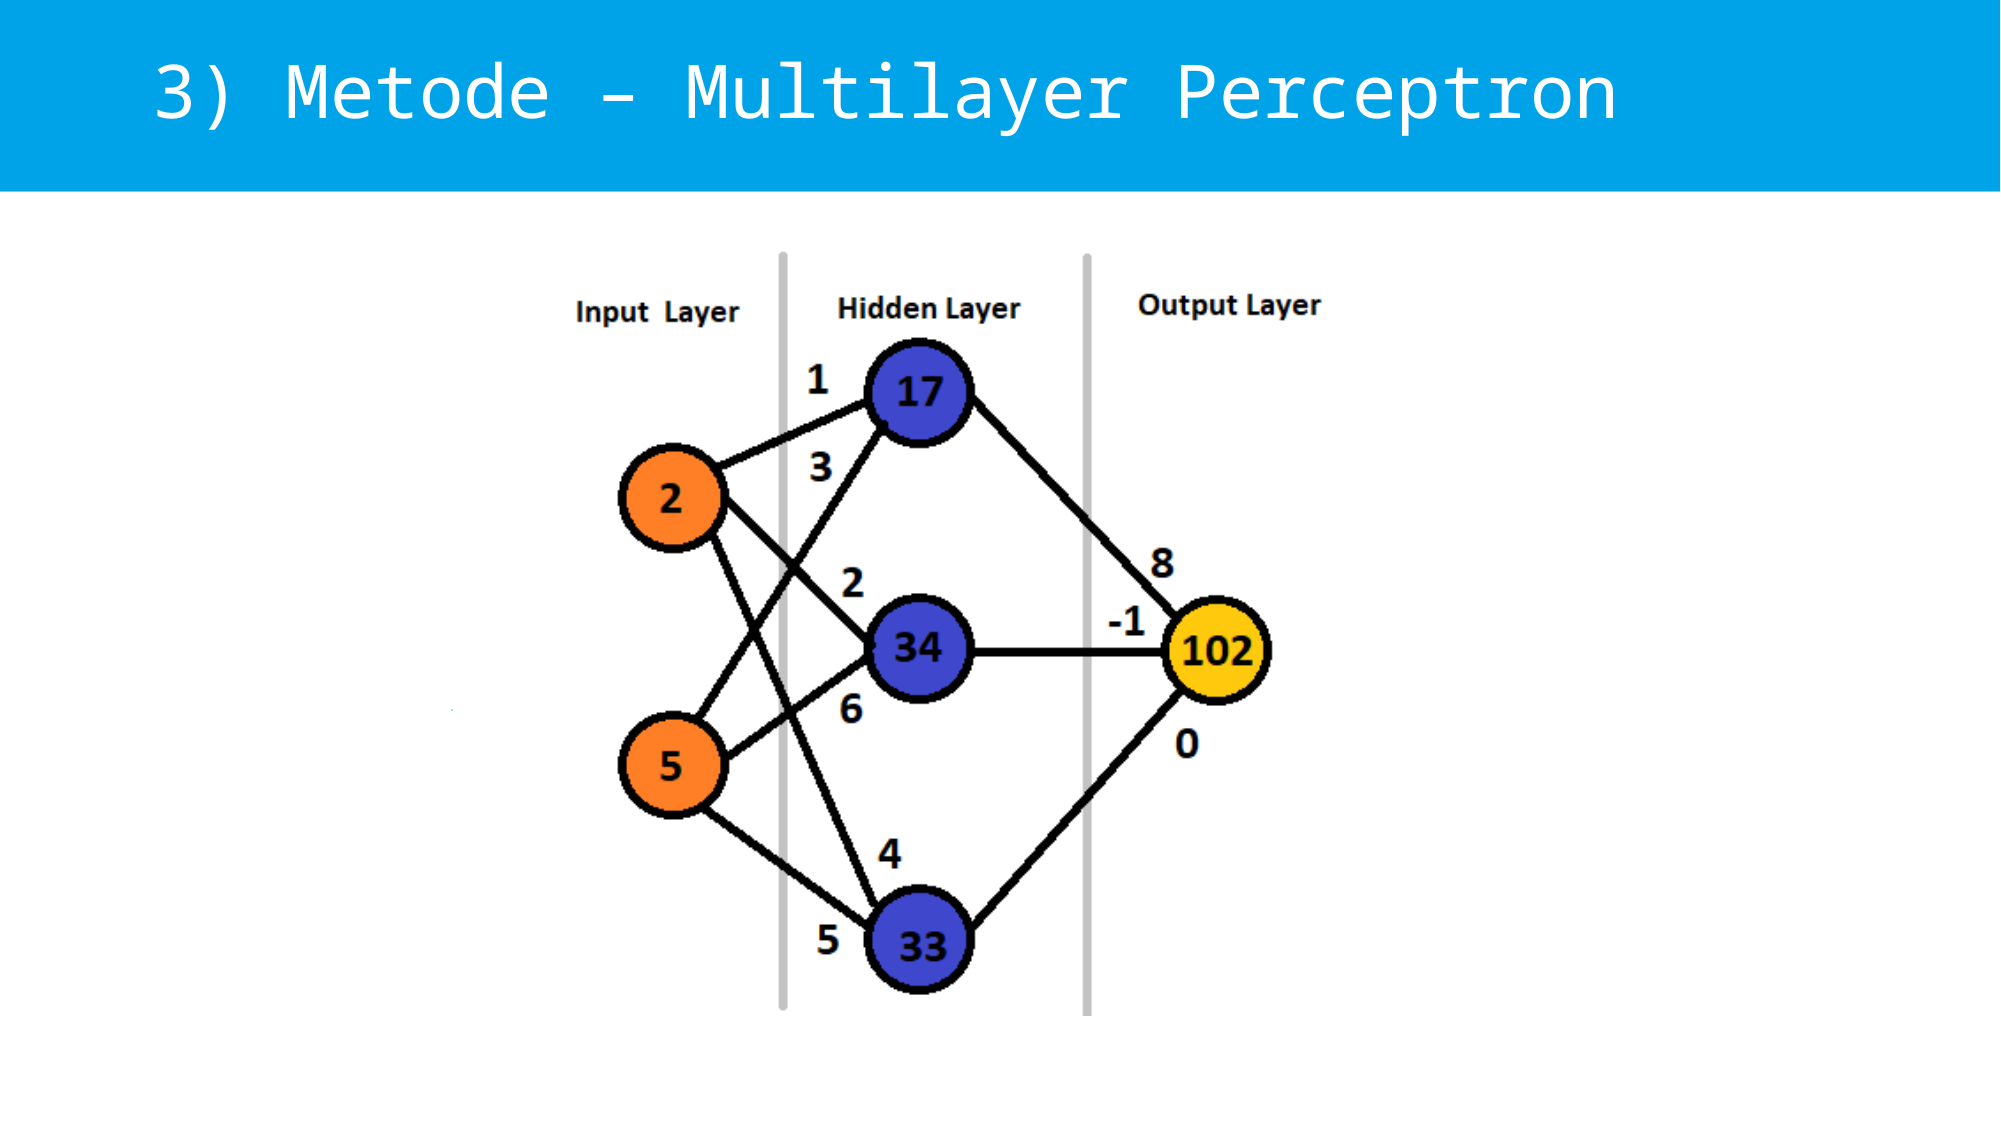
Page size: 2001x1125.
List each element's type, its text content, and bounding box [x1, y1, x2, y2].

picture [0, 192, 2001, 1125]
title 3) Metode – Multilayer Perceptron [137, 20, 1766, 169]
